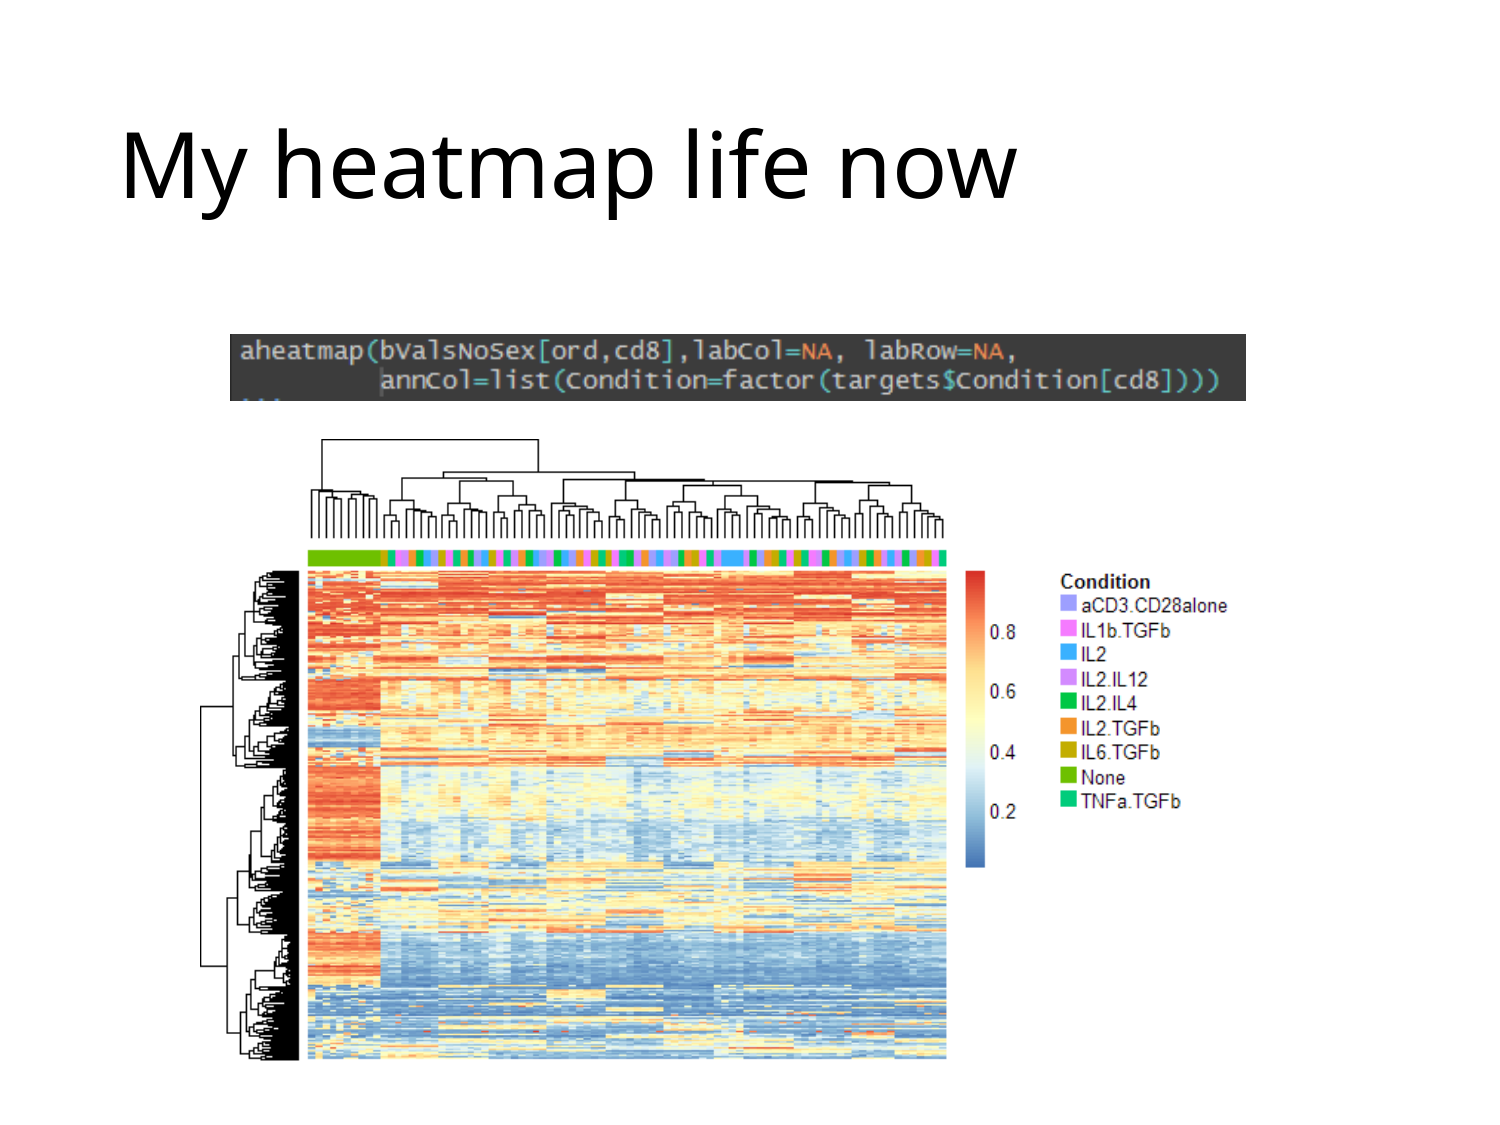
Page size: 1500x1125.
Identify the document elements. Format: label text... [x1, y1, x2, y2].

title My heatmap life now [103, 59, 1397, 278]
picture [200, 439, 1237, 1080]
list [230, 334, 1246, 402]
